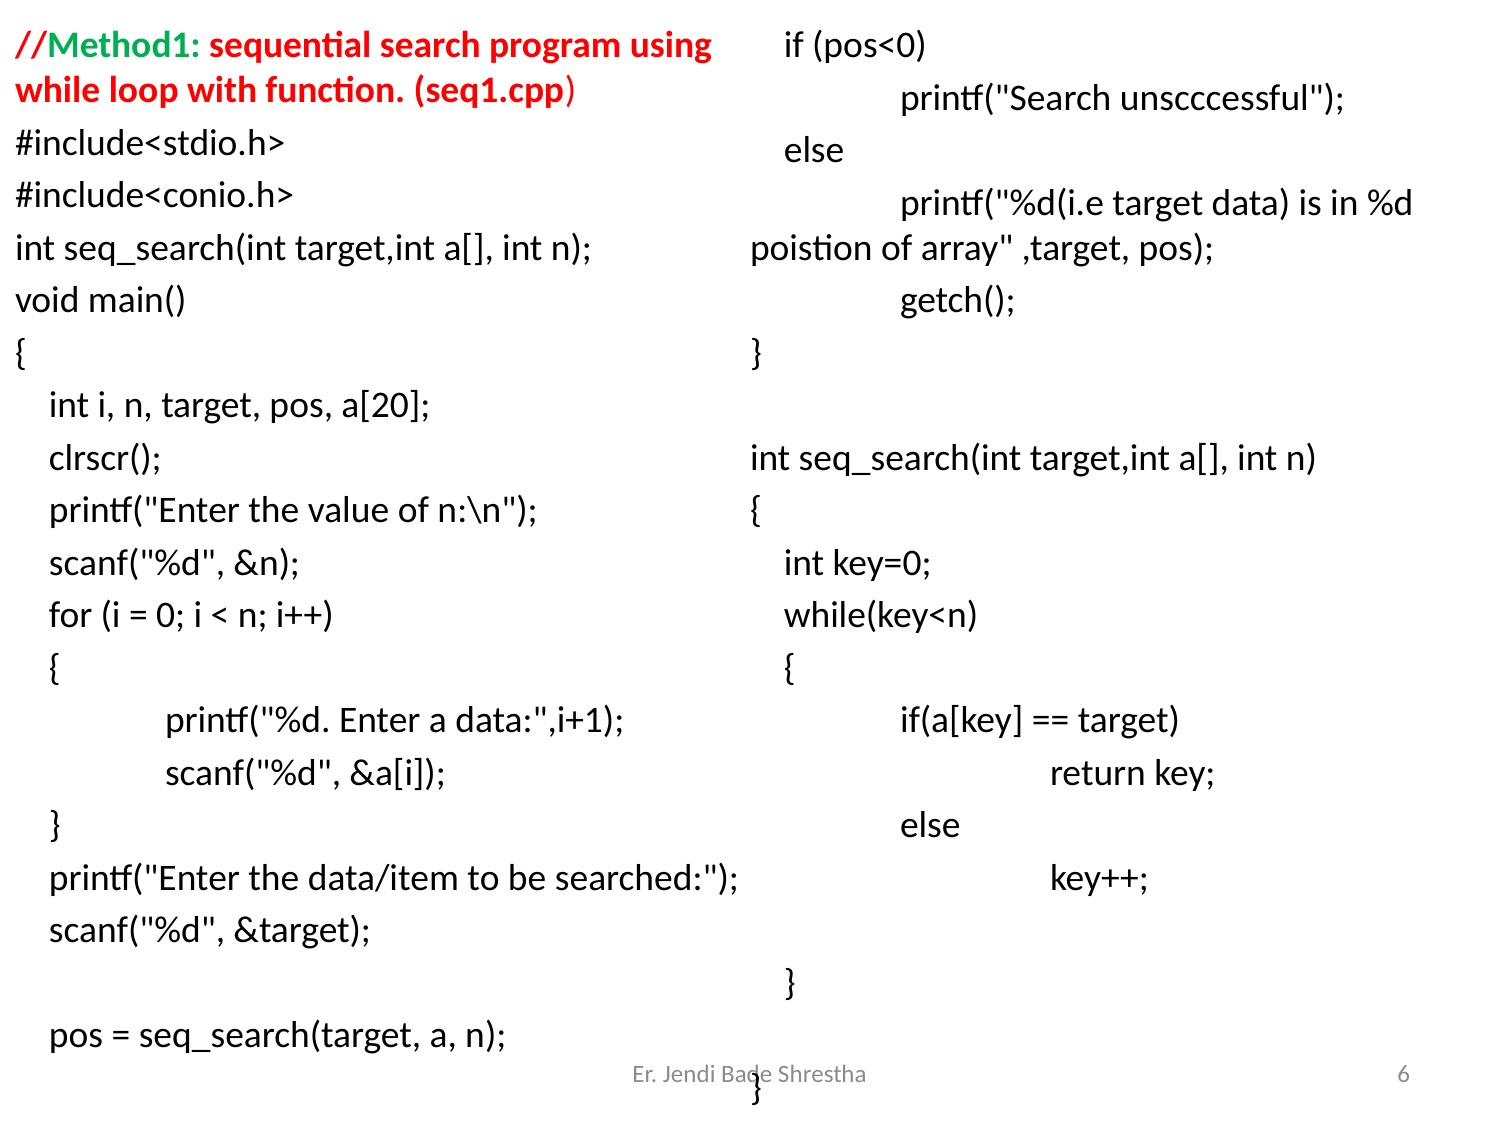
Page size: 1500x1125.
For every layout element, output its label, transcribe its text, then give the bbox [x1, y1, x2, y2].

list //Method1: sequential search program using while loop with function. (seq1.cpp) #include<stdio.h> #include<conio.h> int seq_search(int target,int a[], int n); void main() { int i, n, target, pos, a[20]; clrscr(); printf("Enter the value of n:\n"); scanf("%d", &n); for (i = 0; i < n; i++) { printf("%d. Enter a data:",i+1); scanf("%d", &a[i]); } printf("Enter the data/item to be searched:"); scanf("%d", &target); pos = seq_search(target, a, n); if (pos<0) printf("Search unscccessful"); else printf("%d(i.e target data) is in %d poistion of array" ,target, pos); getch(); } int seq_search(int target,int a[], int n) { int key=0; while(key<n) { if(a[key] == target) return key; else key++; } } [0, 12, 1500, 1125]
slide_number 6 [1074, 1042, 1425, 1103]
footer Er. Jendi Bade Shrestha [512, 1042, 988, 1103]
